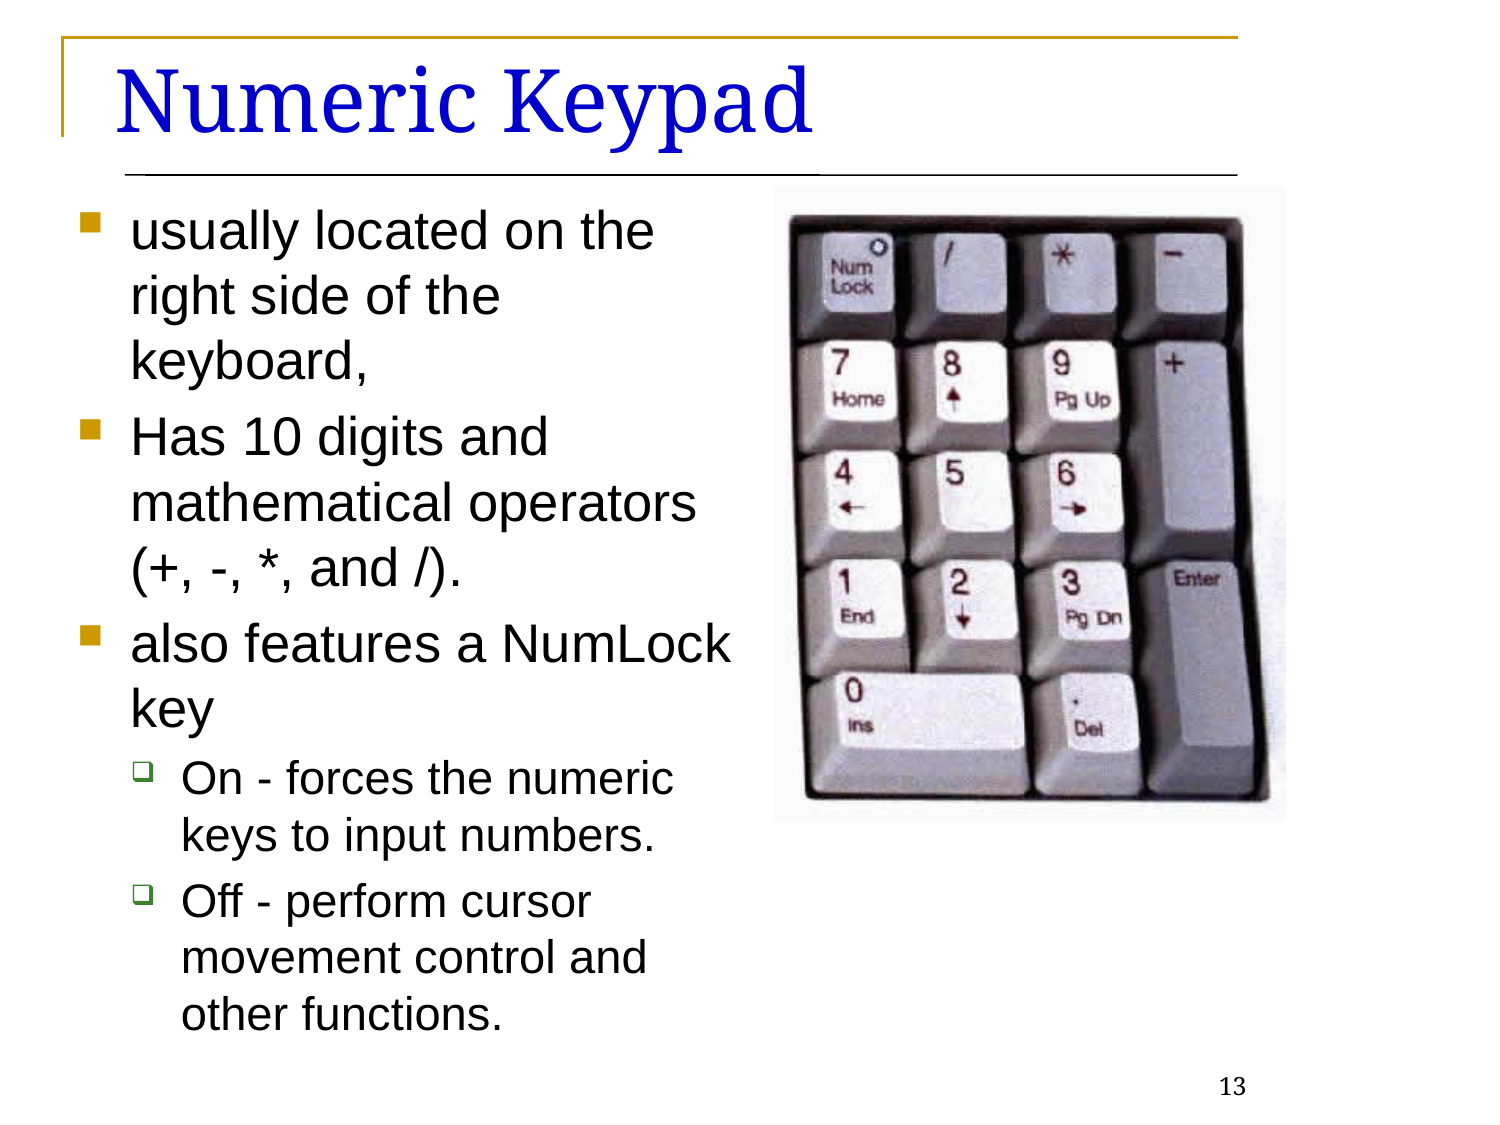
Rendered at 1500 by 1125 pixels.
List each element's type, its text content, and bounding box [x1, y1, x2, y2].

list usually located on the right side of the keyboard, Has 10 digits and mathematical operators (+, -, *, and /). also features a NumLock key On - forces the numeric keys to input numbers. Off - perform cursor movement control and other functions. [62, 187, 763, 1063]
title Numeric Keypad [99, 37, 1251, 188]
picture [774, 187, 1287, 821]
slide_number 13 [912, 1050, 1262, 1113]
